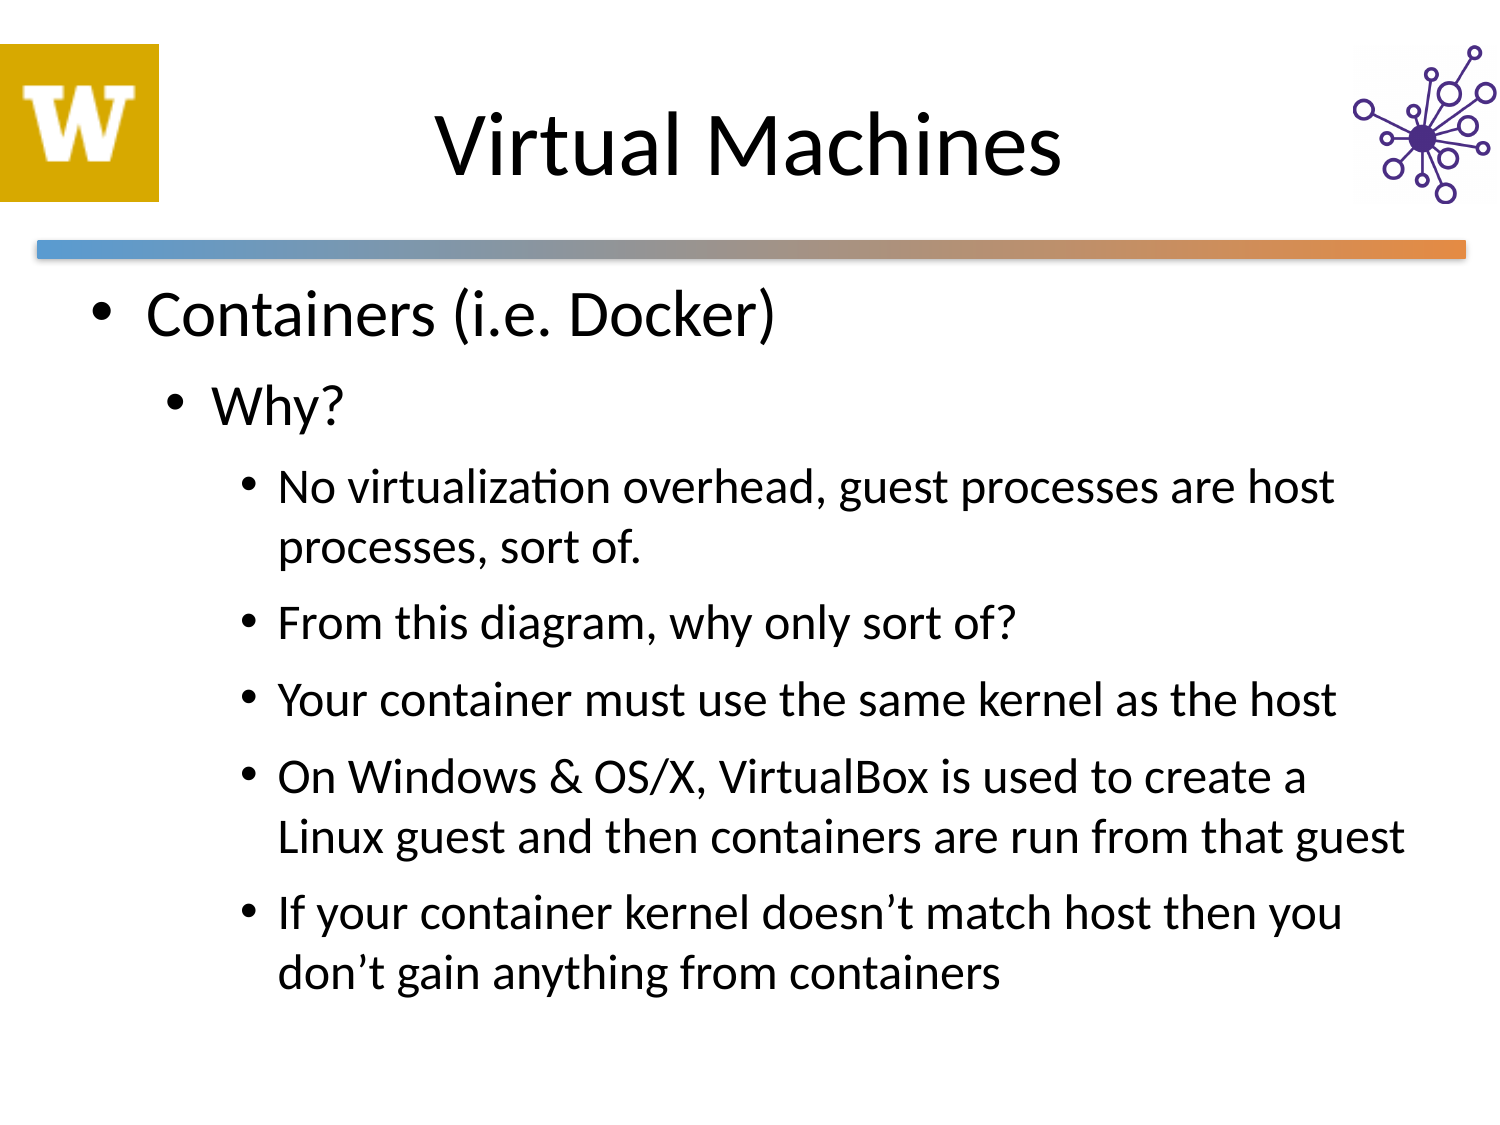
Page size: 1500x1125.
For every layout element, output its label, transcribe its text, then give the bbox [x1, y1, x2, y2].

list Containers (i.e. Docker) Why? No virtualization overhead, guest processes are host processes, sort of. From this diagram, why only sort of? Your container must use the same kernel as the host On Windows & OS/X, VirtualBox is used to create a Linux guest and then containers are run from that guest If your container kernel doesn’t match host then you don’t gain anything from containers [75, 262, 1425, 1093]
picture [0, 44, 159, 202]
title Virtual Machines [75, 45, 1425, 233]
picture [1425, 45, 1497, 204]
